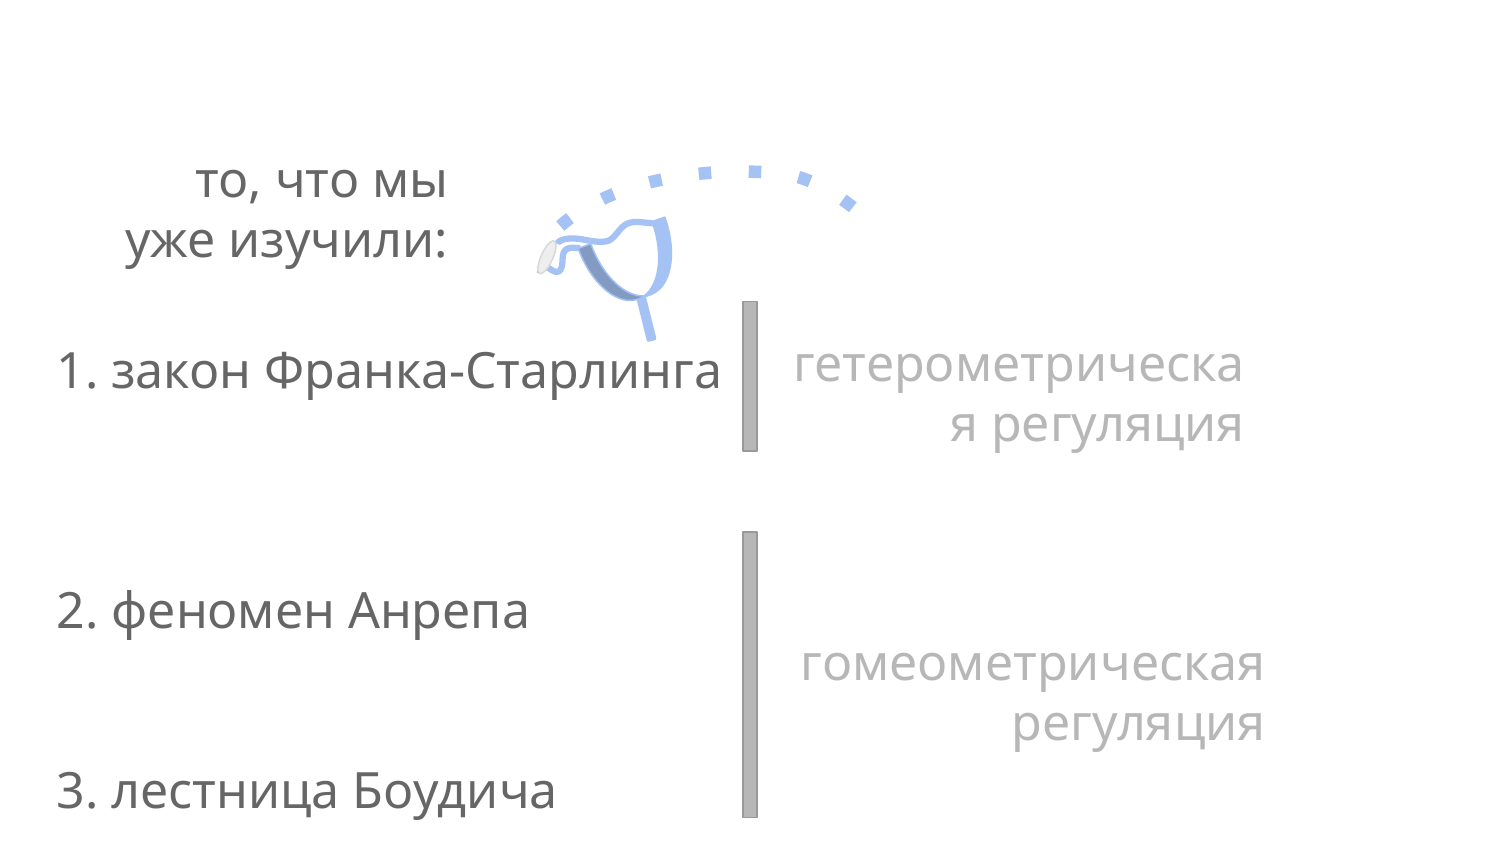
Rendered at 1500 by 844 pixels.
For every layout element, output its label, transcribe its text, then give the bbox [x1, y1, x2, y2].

title то, что мы уже изучили: [79, 108, 464, 283]
text_box [742, 531, 758, 818]
title гомеометрическая регуляция [777, 584, 1281, 766]
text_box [523, 171, 864, 363]
title 1. закон Франка-Старлинга 2. феномен Анрепа 3. лестница Боудича [41, 323, 1459, 834]
text_box [742, 371, 757, 452]
title гетерометрическая регуляция [757, 285, 1261, 467]
